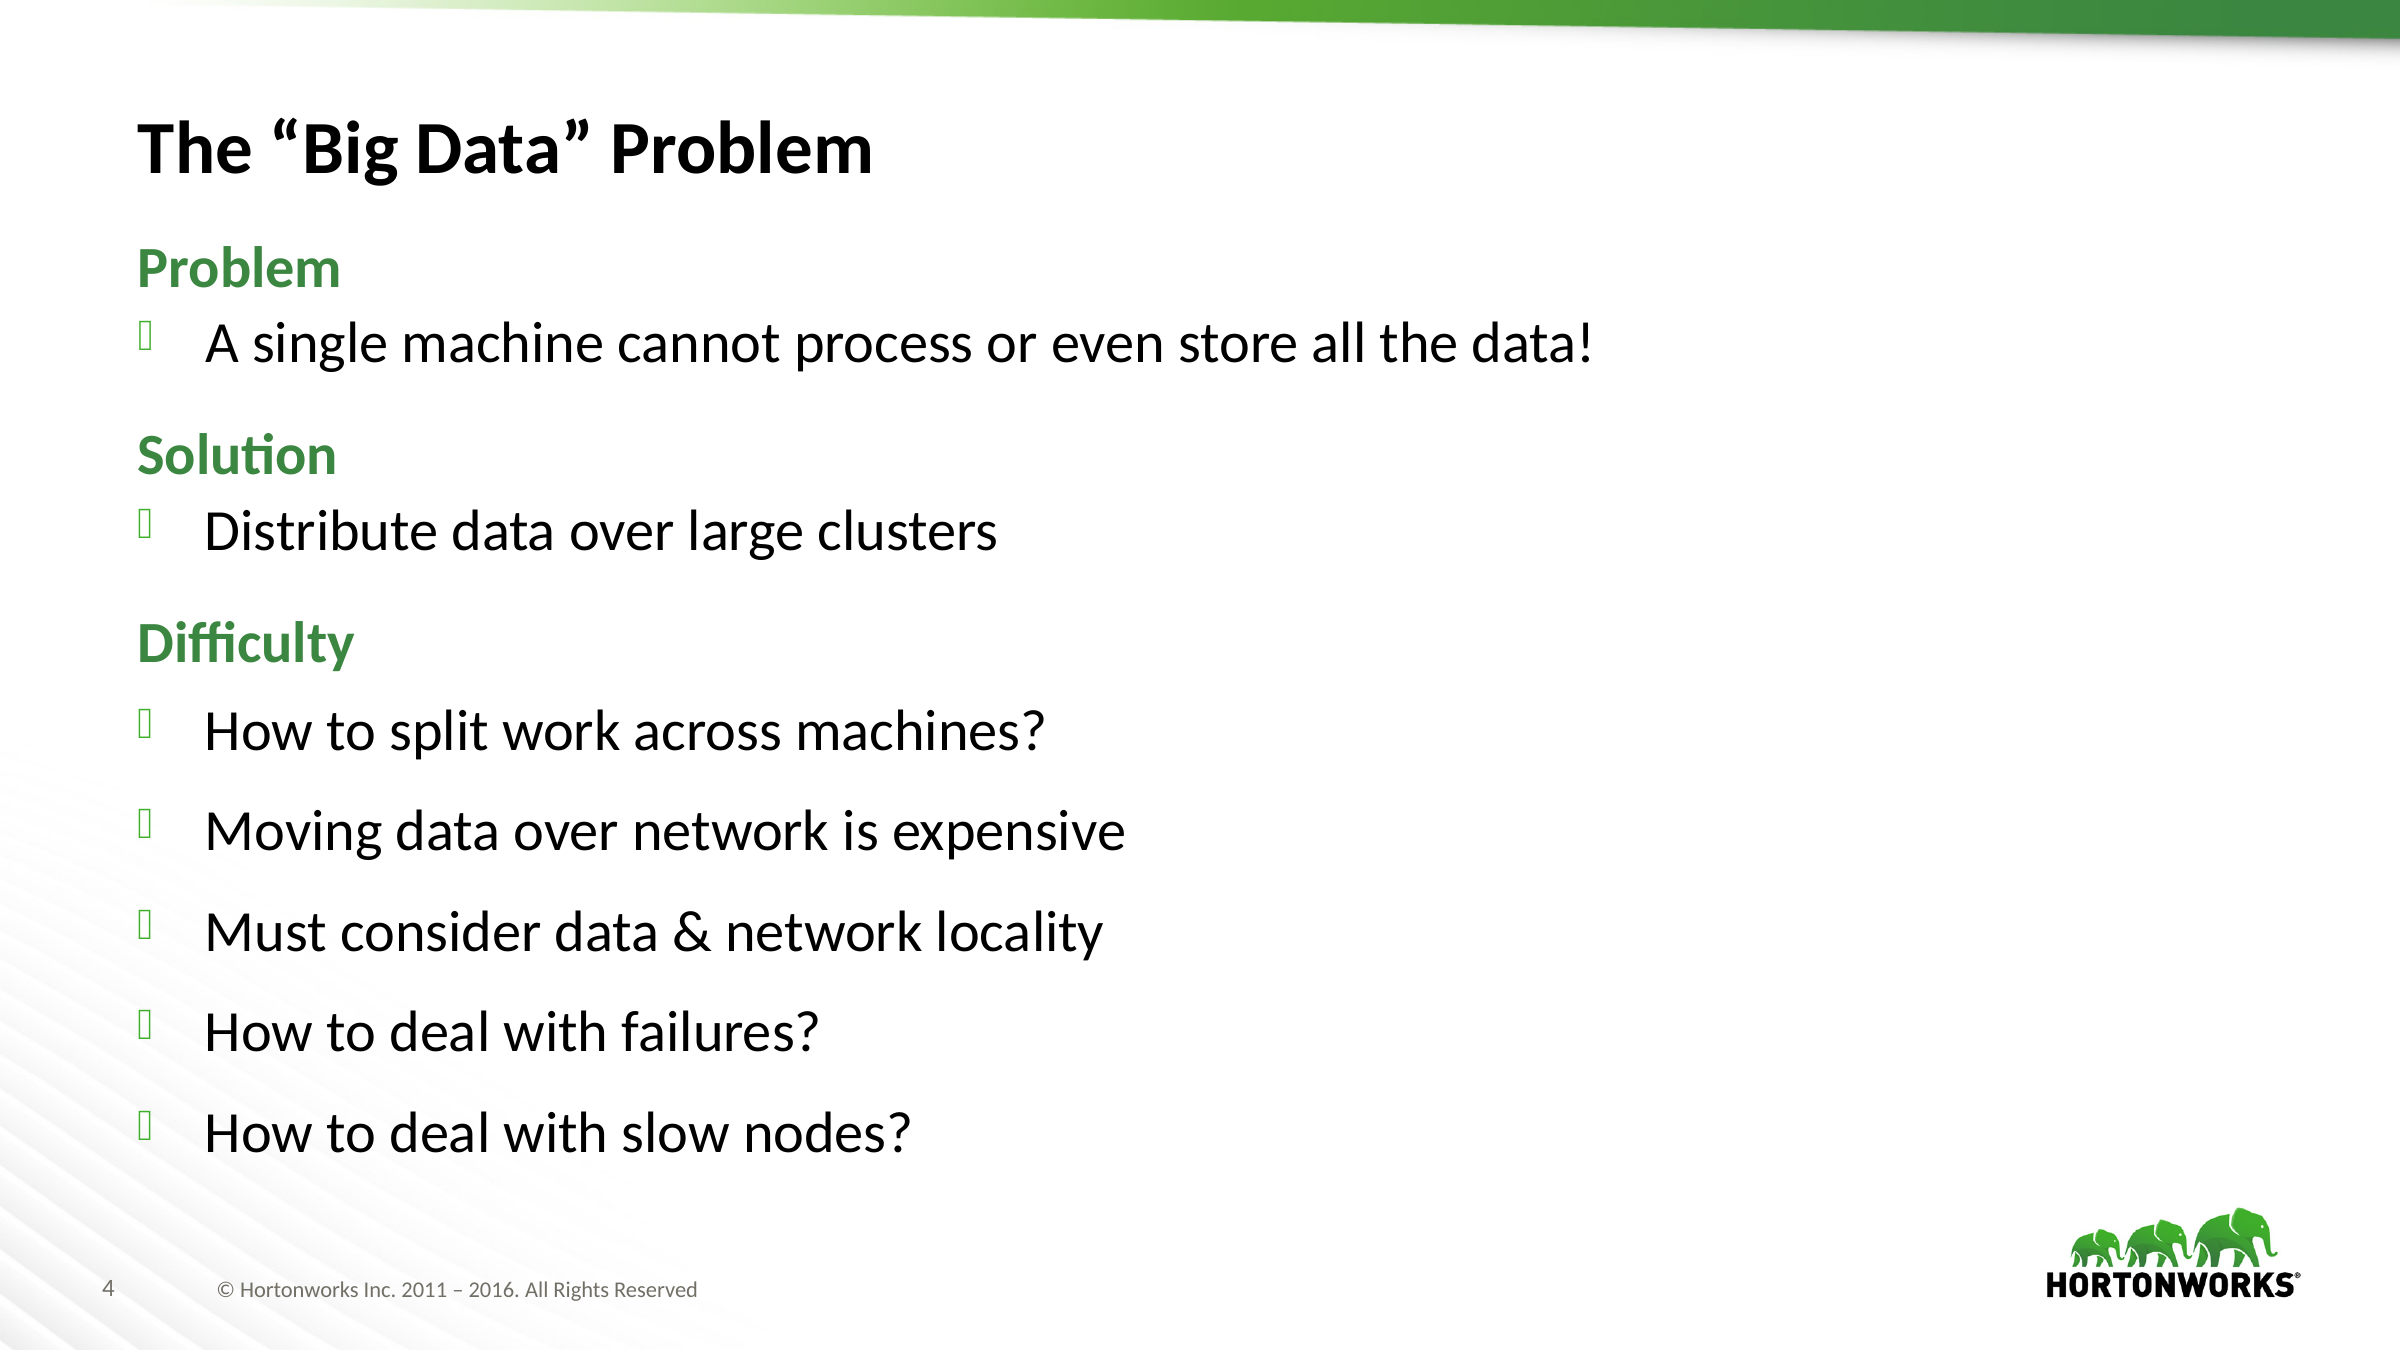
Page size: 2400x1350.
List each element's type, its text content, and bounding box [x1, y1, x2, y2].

text_box Distribute data over large clusters [137, 499, 2298, 563]
text_box How to split work across machines? Moving data over network is expensive Must consider data & network locality How to deal with failures? How to deal with slow nodes? [137, 699, 2298, 1165]
picture [0, 0, 2400, 1350]
text_box Difficulty [137, 614, 2298, 675]
title The “Big Data” Problem [138, 110, 2298, 191]
list A single machine cannot process or even store all the data! [138, 312, 2298, 378]
text_box Solution [137, 427, 2298, 487]
list Problem [138, 237, 2298, 300]
